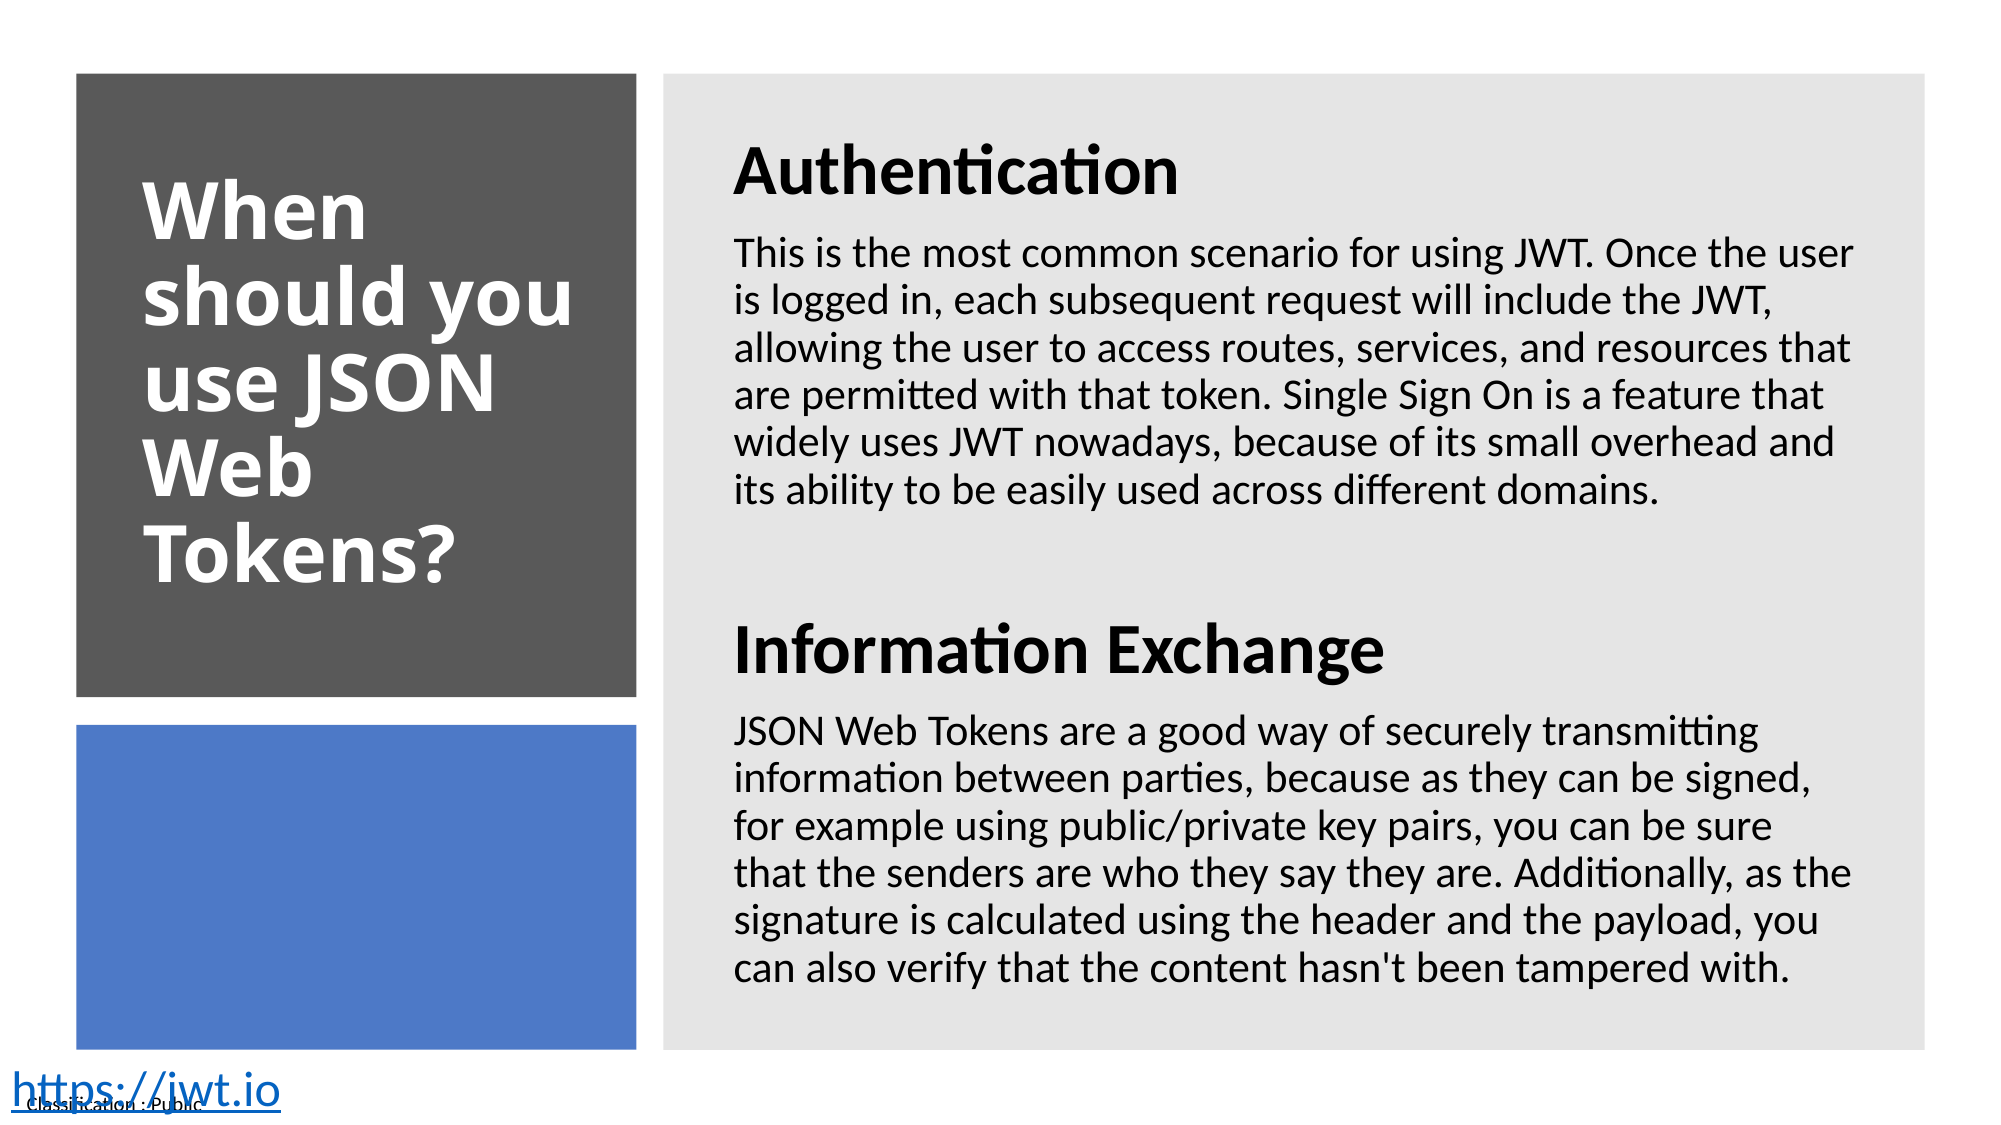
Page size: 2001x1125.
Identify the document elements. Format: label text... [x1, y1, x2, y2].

text_box https://jwt.io [0, 1049, 296, 1124]
title When should you use JSON Web Tokens? [127, 120, 595, 652]
text_box [662, 72, 1926, 1051]
list Authentication This is the most common scenario for using JWT. Once the user is logged in, each subsequent request will include the JWT, allowing the user to access routes, services, and resources that are permitted with that token. Single Sign On is a feature that widely uses JWT nowadays, because of its small overhead and its ability to be easily used across different domains. Information Exchange JSON Web Tokens are a good way of securely transmitting information between parties, because as they can be signed, for example using public/private key pairs, you can be sure that the senders are who they say they are. Additionally, as the signature is calculated using the header and the payload, you can also verify that the content hasn't been tampered with. [718, 112, 1873, 1011]
text_box [75, 724, 637, 1051]
text_box [75, 72, 637, 698]
